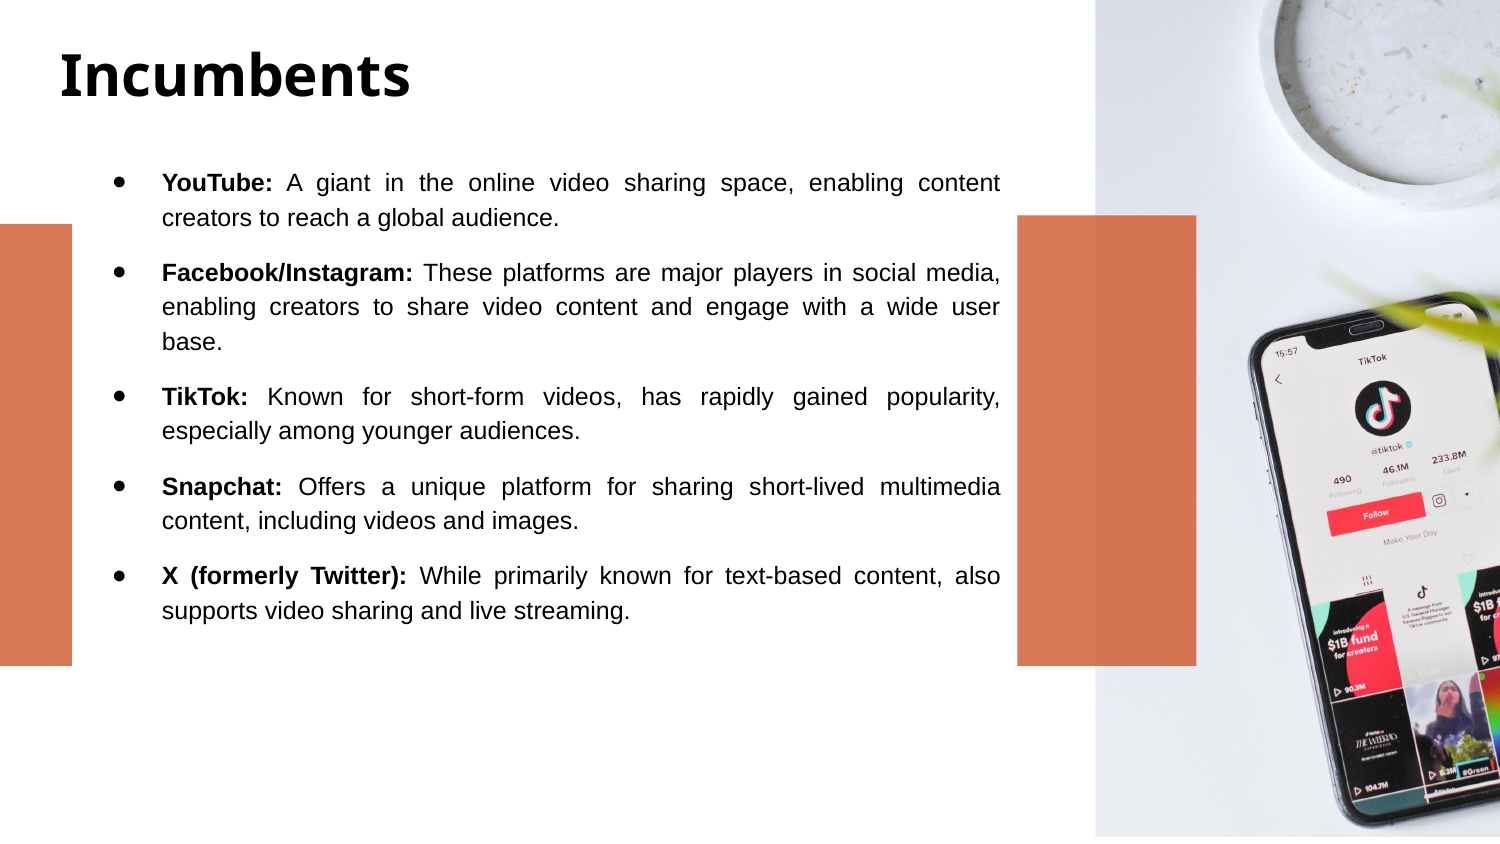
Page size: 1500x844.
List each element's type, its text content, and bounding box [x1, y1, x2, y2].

text_box [0, 223, 72, 666]
picture [1095, 0, 1500, 837]
text_box [1017, 215, 1090, 666]
text_box YouTube: A giant in the online video sharing space, enabling content creators to reach a global audience. Facebook/Instagram: These platforms are major players in social media, enabling creators to share video content and engage with a wide user base. TikTok: Known for short-form videos, has rapidly gained popularity, especially among younger audiences. Snapchat: Offers a unique platform for sharing short-lived multimedia content, including videos and images. X (formerly Twitter): While primarily known for text-based content, also supports video sharing and live streaming. [71, 147, 1018, 837]
title Incumbents [0, 0, 472, 148]
